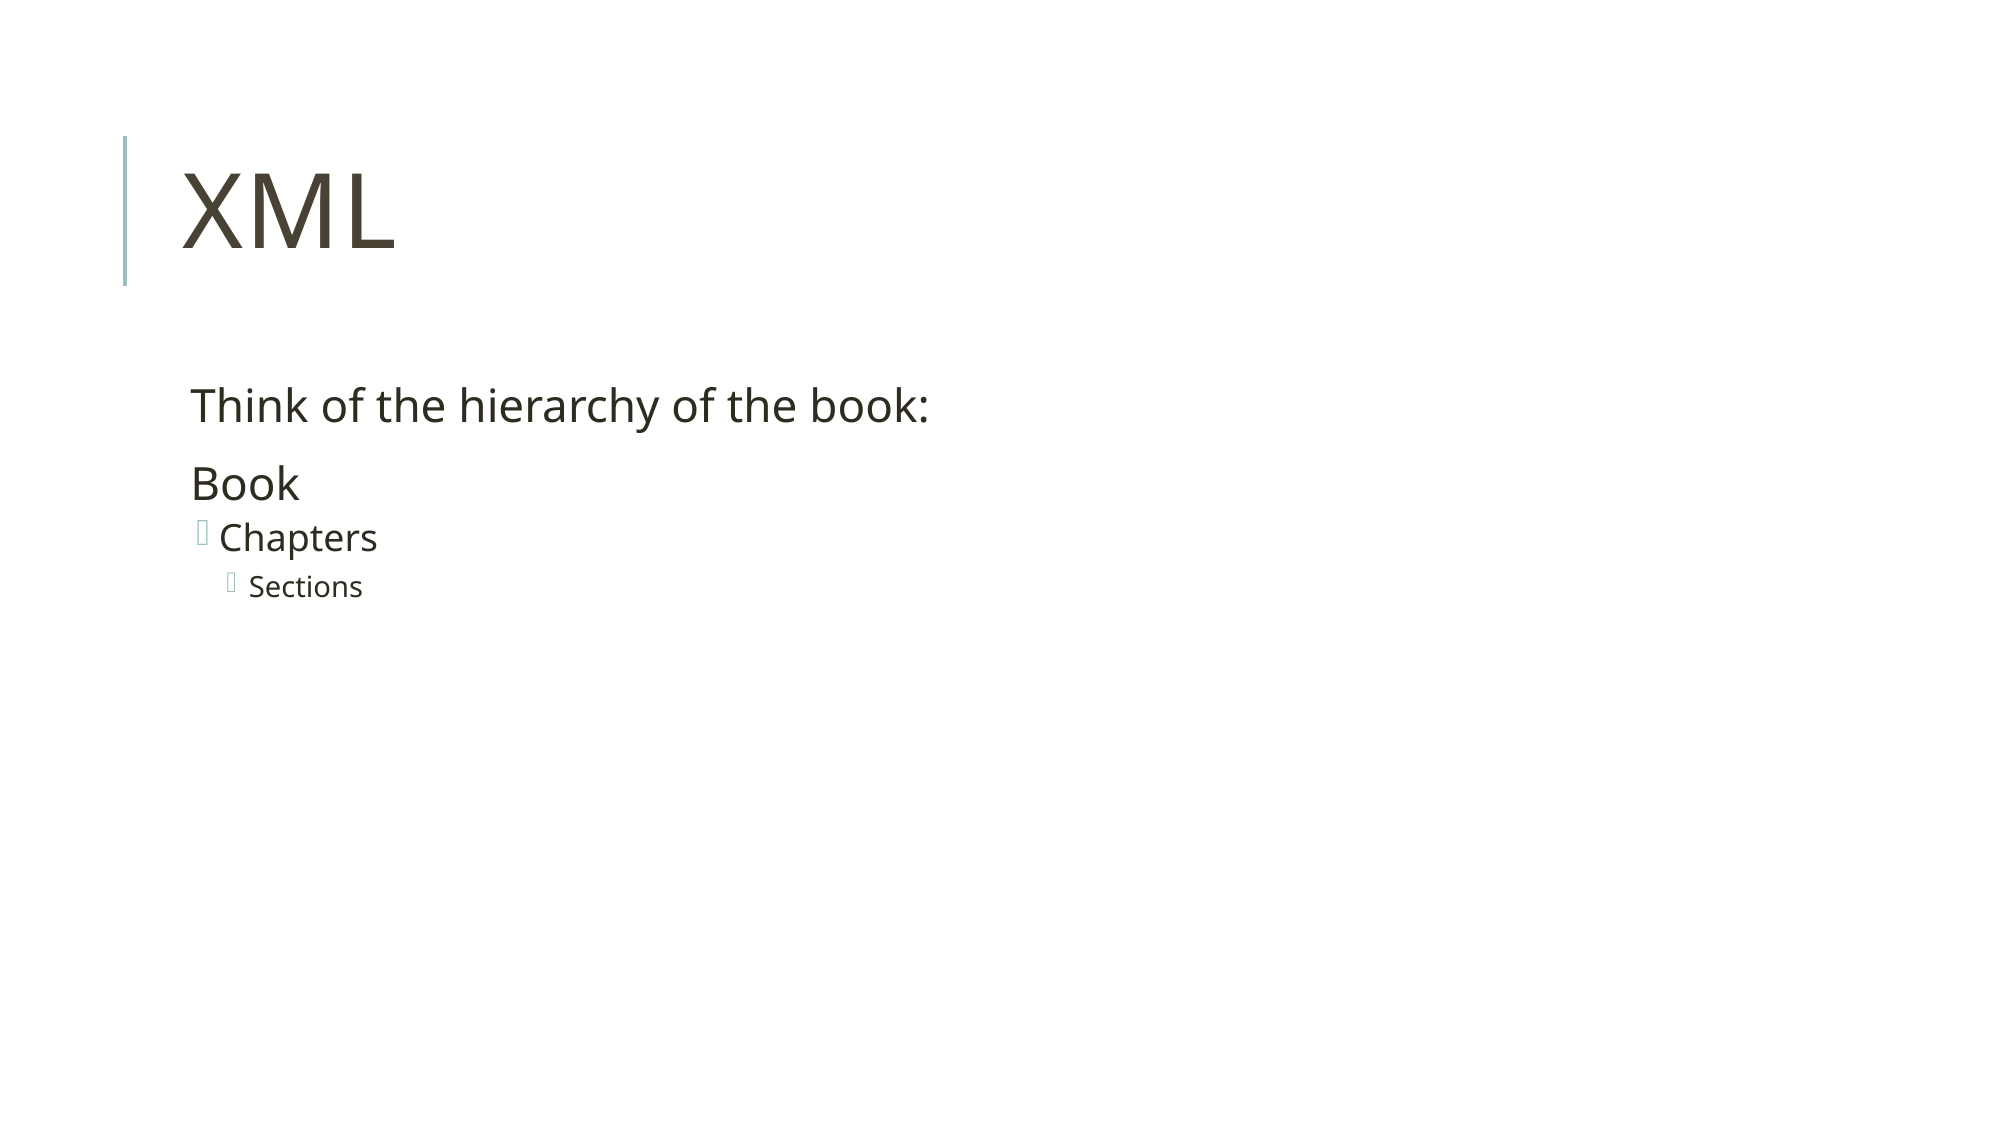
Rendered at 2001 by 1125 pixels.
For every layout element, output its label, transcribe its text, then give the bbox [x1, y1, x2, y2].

title XML [168, 96, 1763, 342]
list Think of the hierarchy of the book: Book Chapters Sections [168, 375, 1763, 1035]
